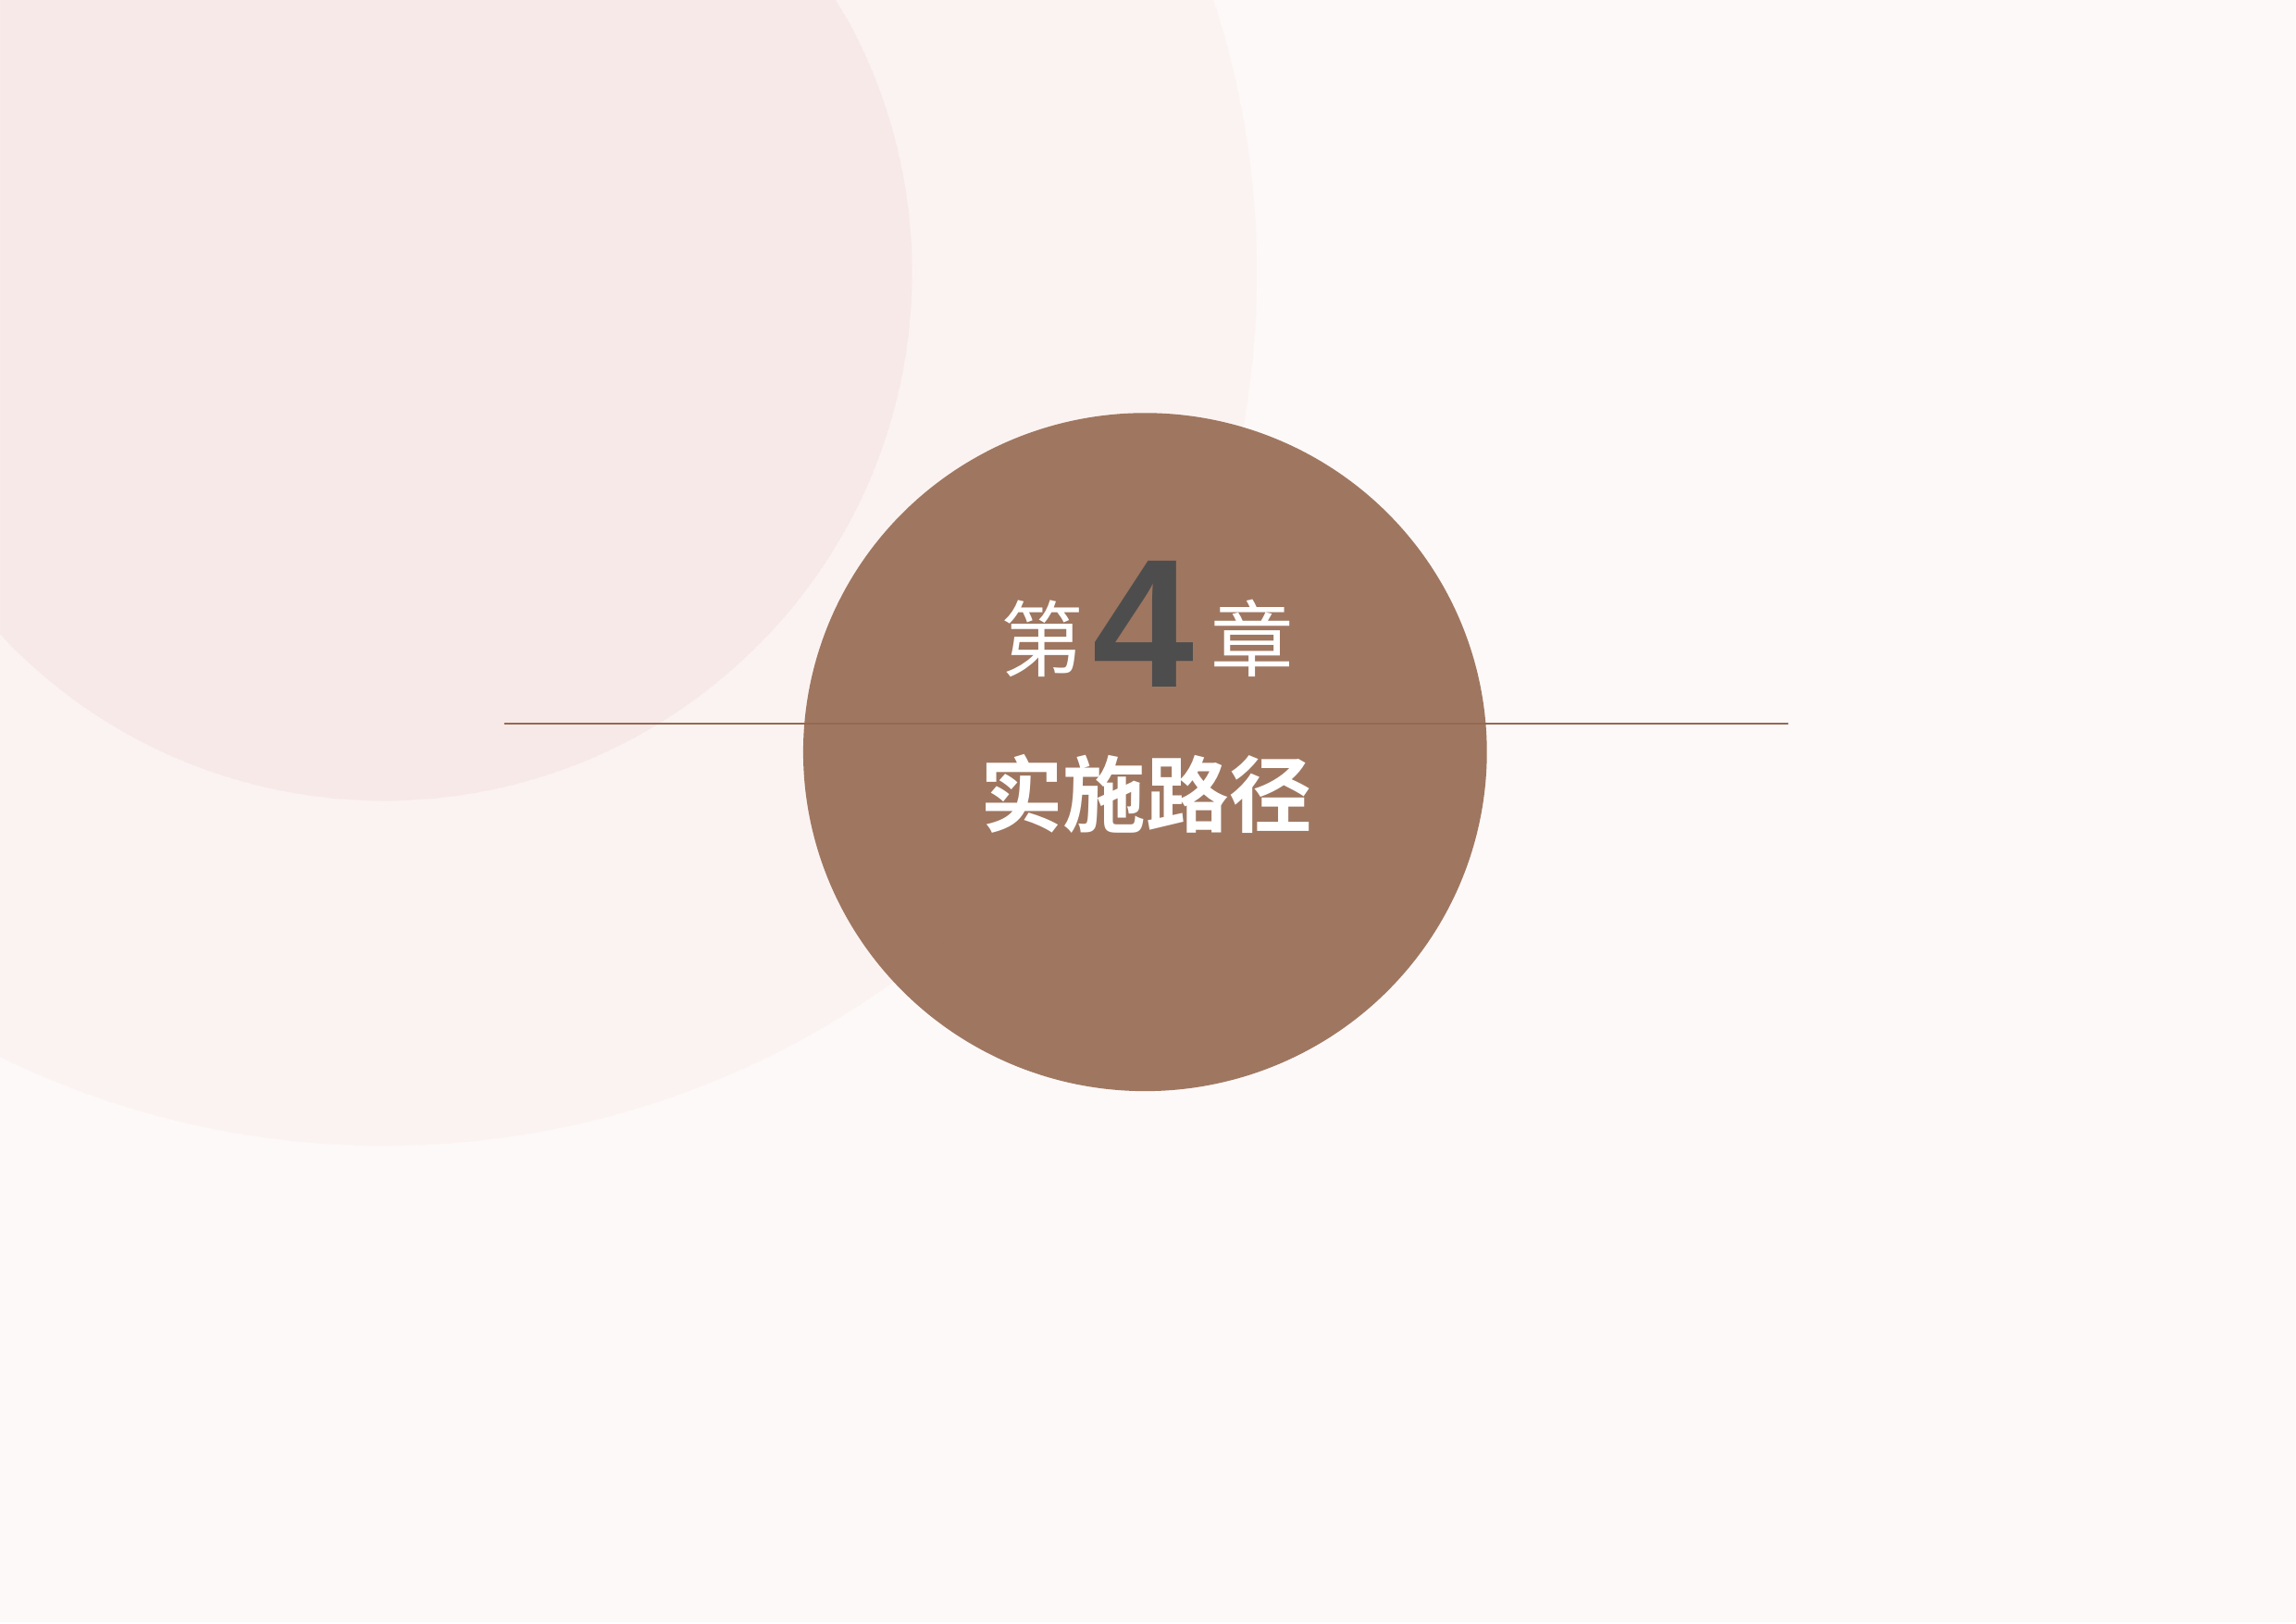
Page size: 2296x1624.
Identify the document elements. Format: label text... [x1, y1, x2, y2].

text_box 4 [1081, 528, 1206, 727]
picture [0, 0, 2296, 1624]
text_box [802, 549, 1488, 744]
text_box [915, 412, 1375, 500]
text_box 第 章 [870, 500, 1424, 715]
title 实施路径 [503, 744, 1789, 981]
text_box [891, 981, 1399, 1093]
